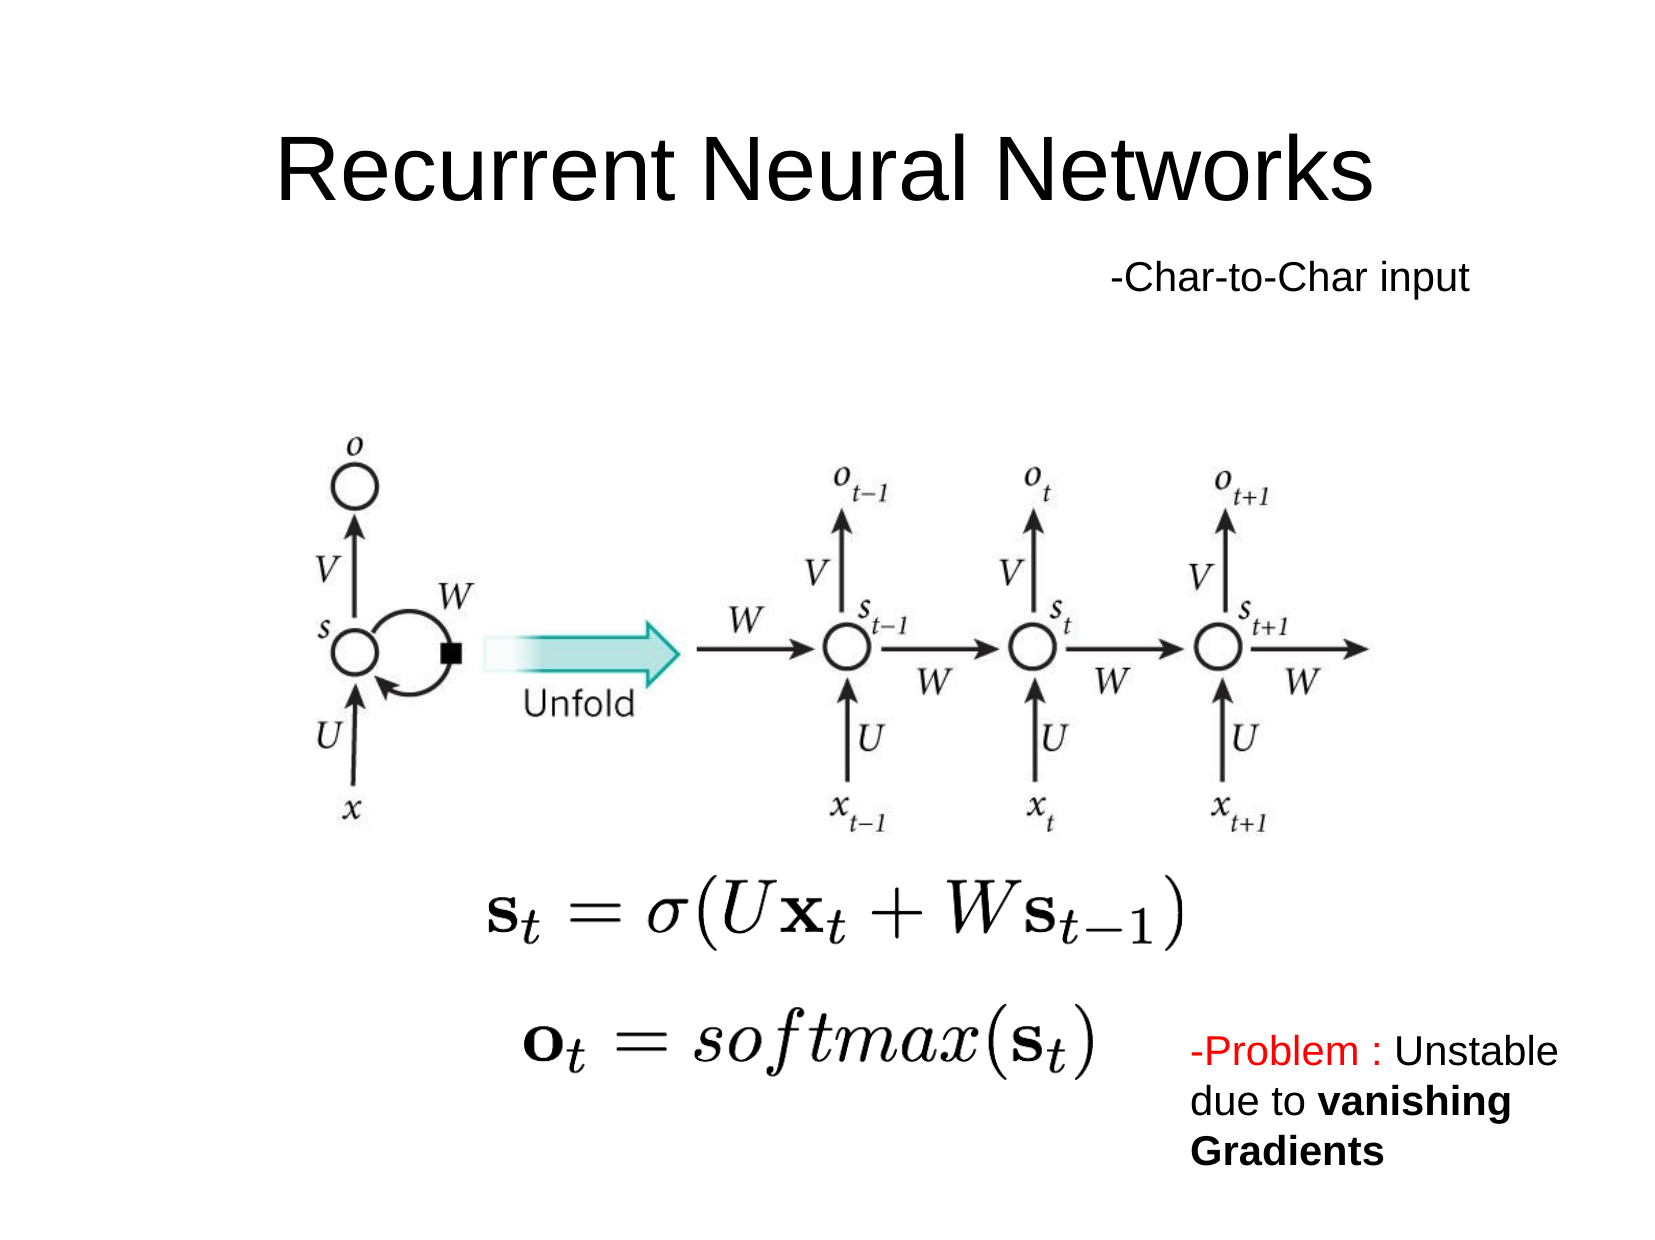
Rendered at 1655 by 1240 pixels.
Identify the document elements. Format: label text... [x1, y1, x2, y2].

text_box [293, 412, 1378, 847]
text_box -Char-to-Char input [1094, 235, 1514, 386]
text_box [524, 1002, 1095, 1080]
title Recurrent Neural Networks [144, 56, 1510, 256]
text_box [488, 873, 1183, 951]
text_box -Problem : Unstable due to vanishing Gradients [1175, 1008, 1618, 1208]
